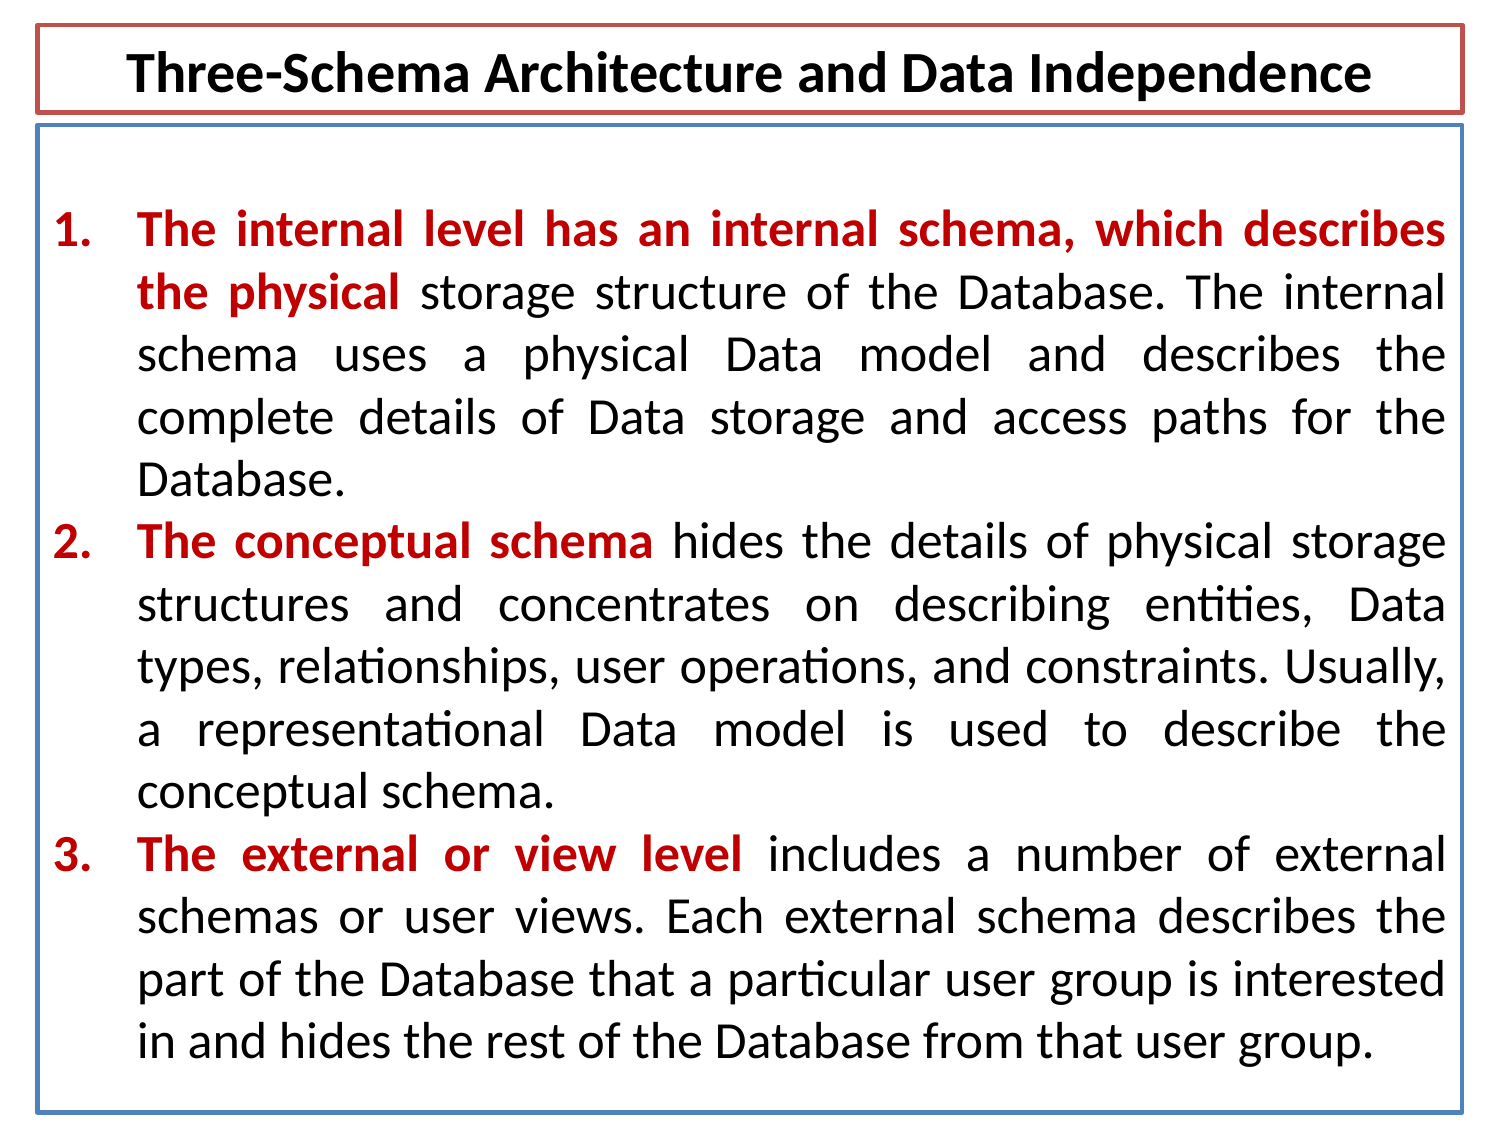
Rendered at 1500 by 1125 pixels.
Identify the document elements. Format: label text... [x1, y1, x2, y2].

title Three-Schema Architecture and Data Independence [35, 23, 1465, 115]
text_box The internal level has an internal schema, which describes the physical storage structure of the Database. The internal schema uses a physical Data model and describes the complete details of Data storage and access paths for the Database. The conceptual schema hides the details of physical storage structures and concentrates on describing entities, Data types, relationships, user operations, and constraints. Usually, a representational Data model is used to describe the conceptual schema. The external or view level includes a number of external schemas or user views. Each external schema describes the part of the Database that a particular user group is interested in and hides the rest of the Database from that user group. [35, 123, 1464, 1115]
